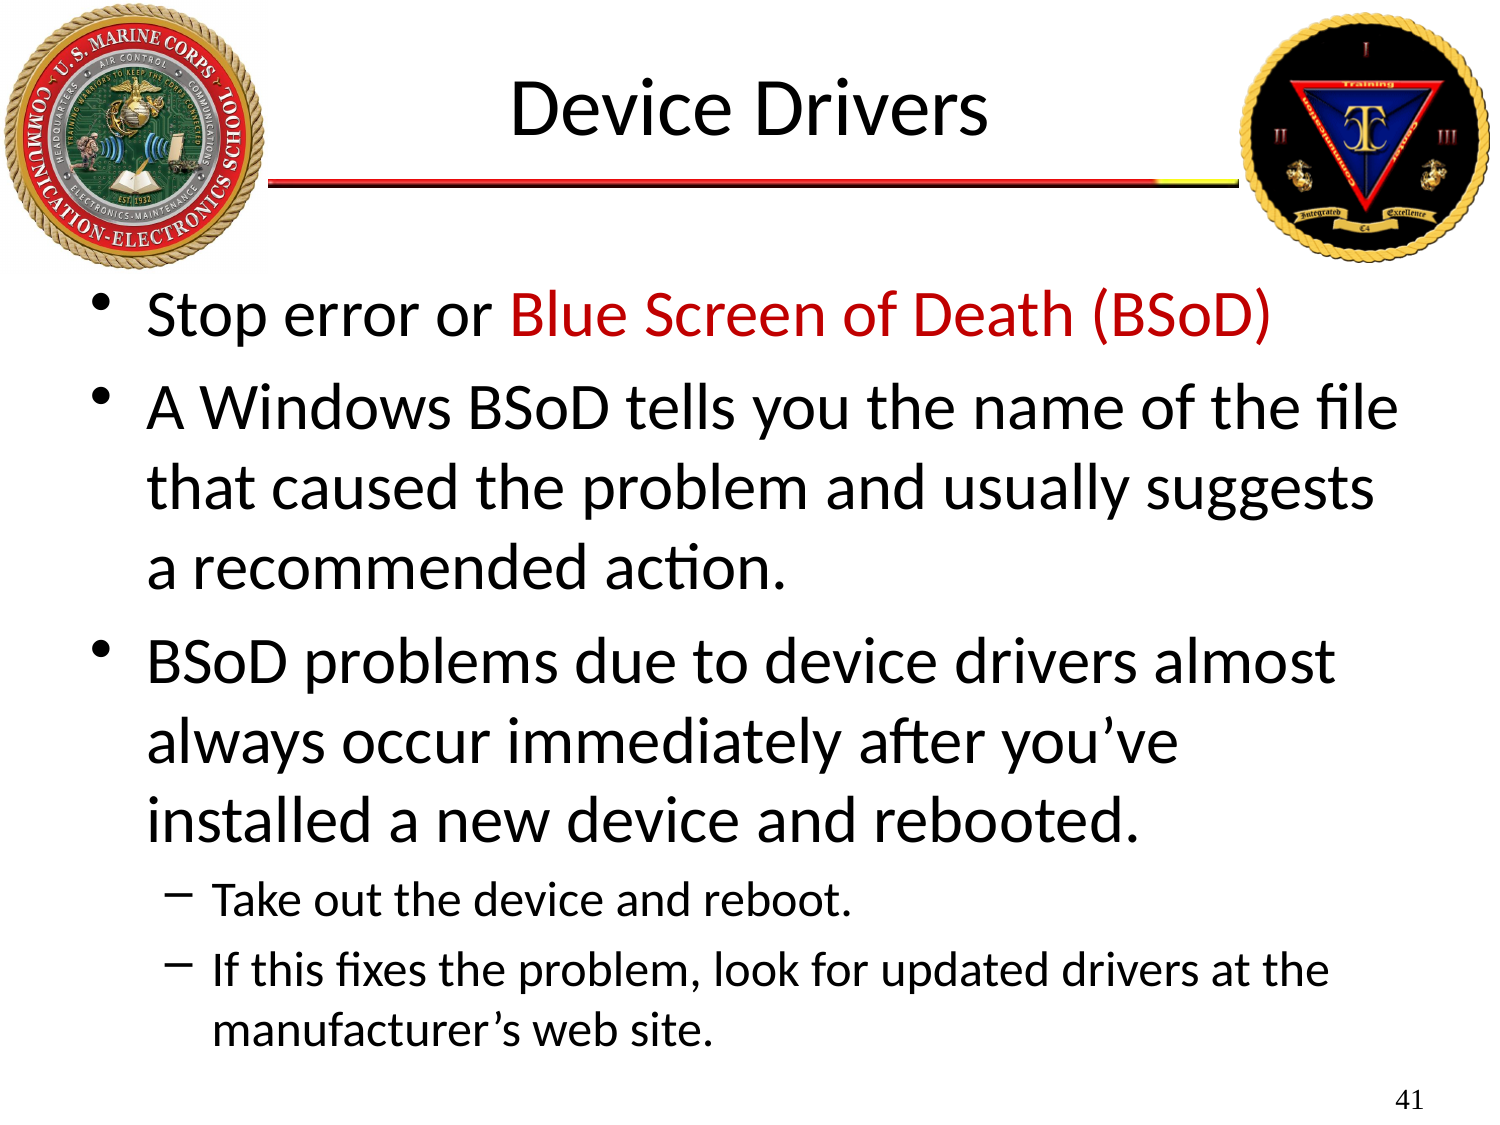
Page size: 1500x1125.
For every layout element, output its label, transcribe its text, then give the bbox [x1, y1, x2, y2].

picture [0, 0, 268, 274]
picture [1239, 12, 1490, 263]
title Device Drivers [75, 45, 1425, 233]
list Stop error or Blue Screen of Death (BSoD) A Windows BSoD tells you the name of the file that caused the problem and usually suggests a recommended action. BSoD problems due to device drivers almost always occur immediately after you’ve installed a new device and rebooted. Take out the device and reboot. If this fixes the problem, look for updated drivers at the manufacturer’s web site. [75, 262, 1425, 1005]
